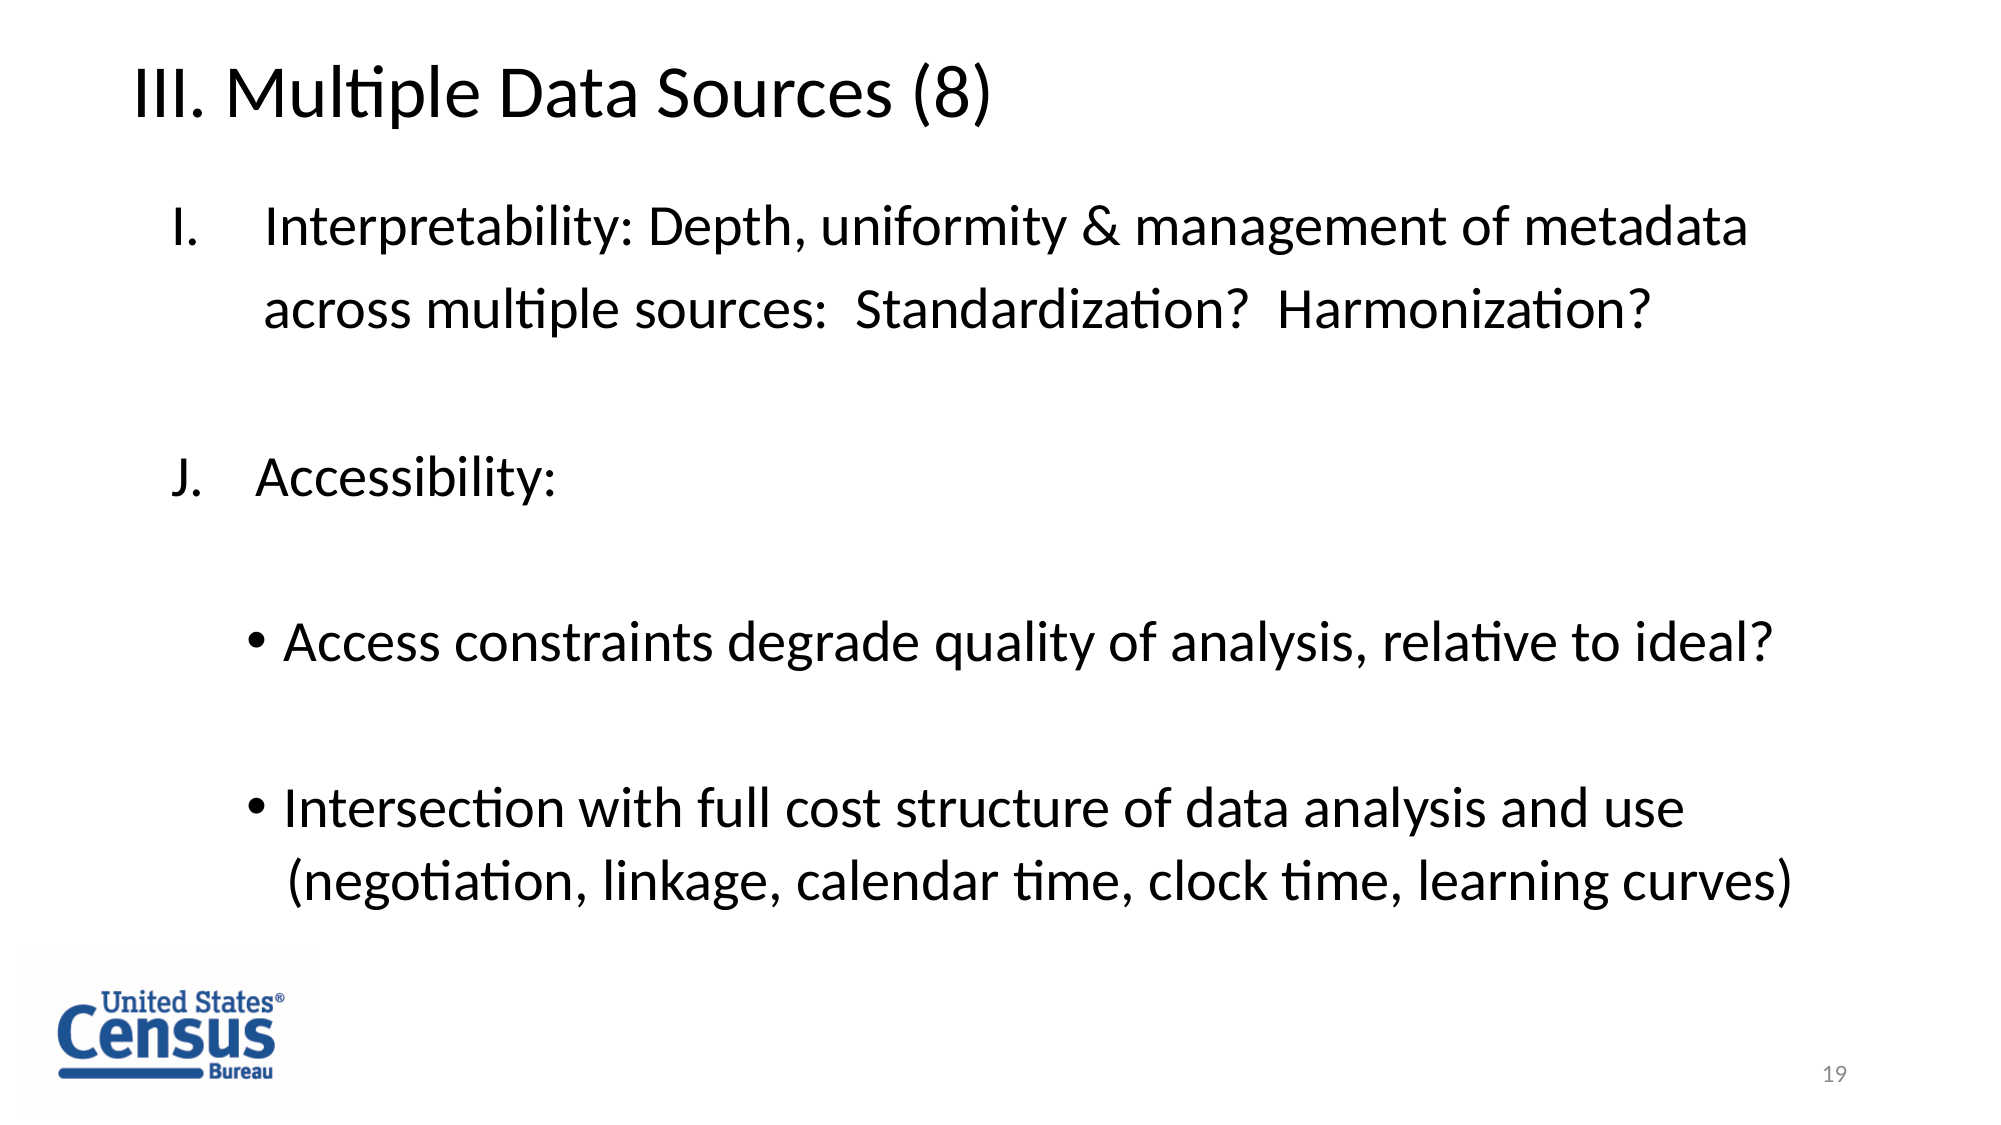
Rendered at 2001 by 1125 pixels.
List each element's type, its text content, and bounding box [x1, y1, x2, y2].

list Interpretability: Depth, uniformity & management of metadata across multiple sources: Standardization? Harmonization? Accessibility: Access constraints degrade quality of analysis, relative to ideal? Intersection with full cost structure of data analysis and use (negotiation, linkage, calendar time, clock time, learning curves) [156, 187, 1830, 950]
slide_number 19 [1412, 1042, 1863, 1103]
title III. Multiple Data Sources (8) [117, 0, 1713, 188]
picture [18, 950, 316, 1120]
